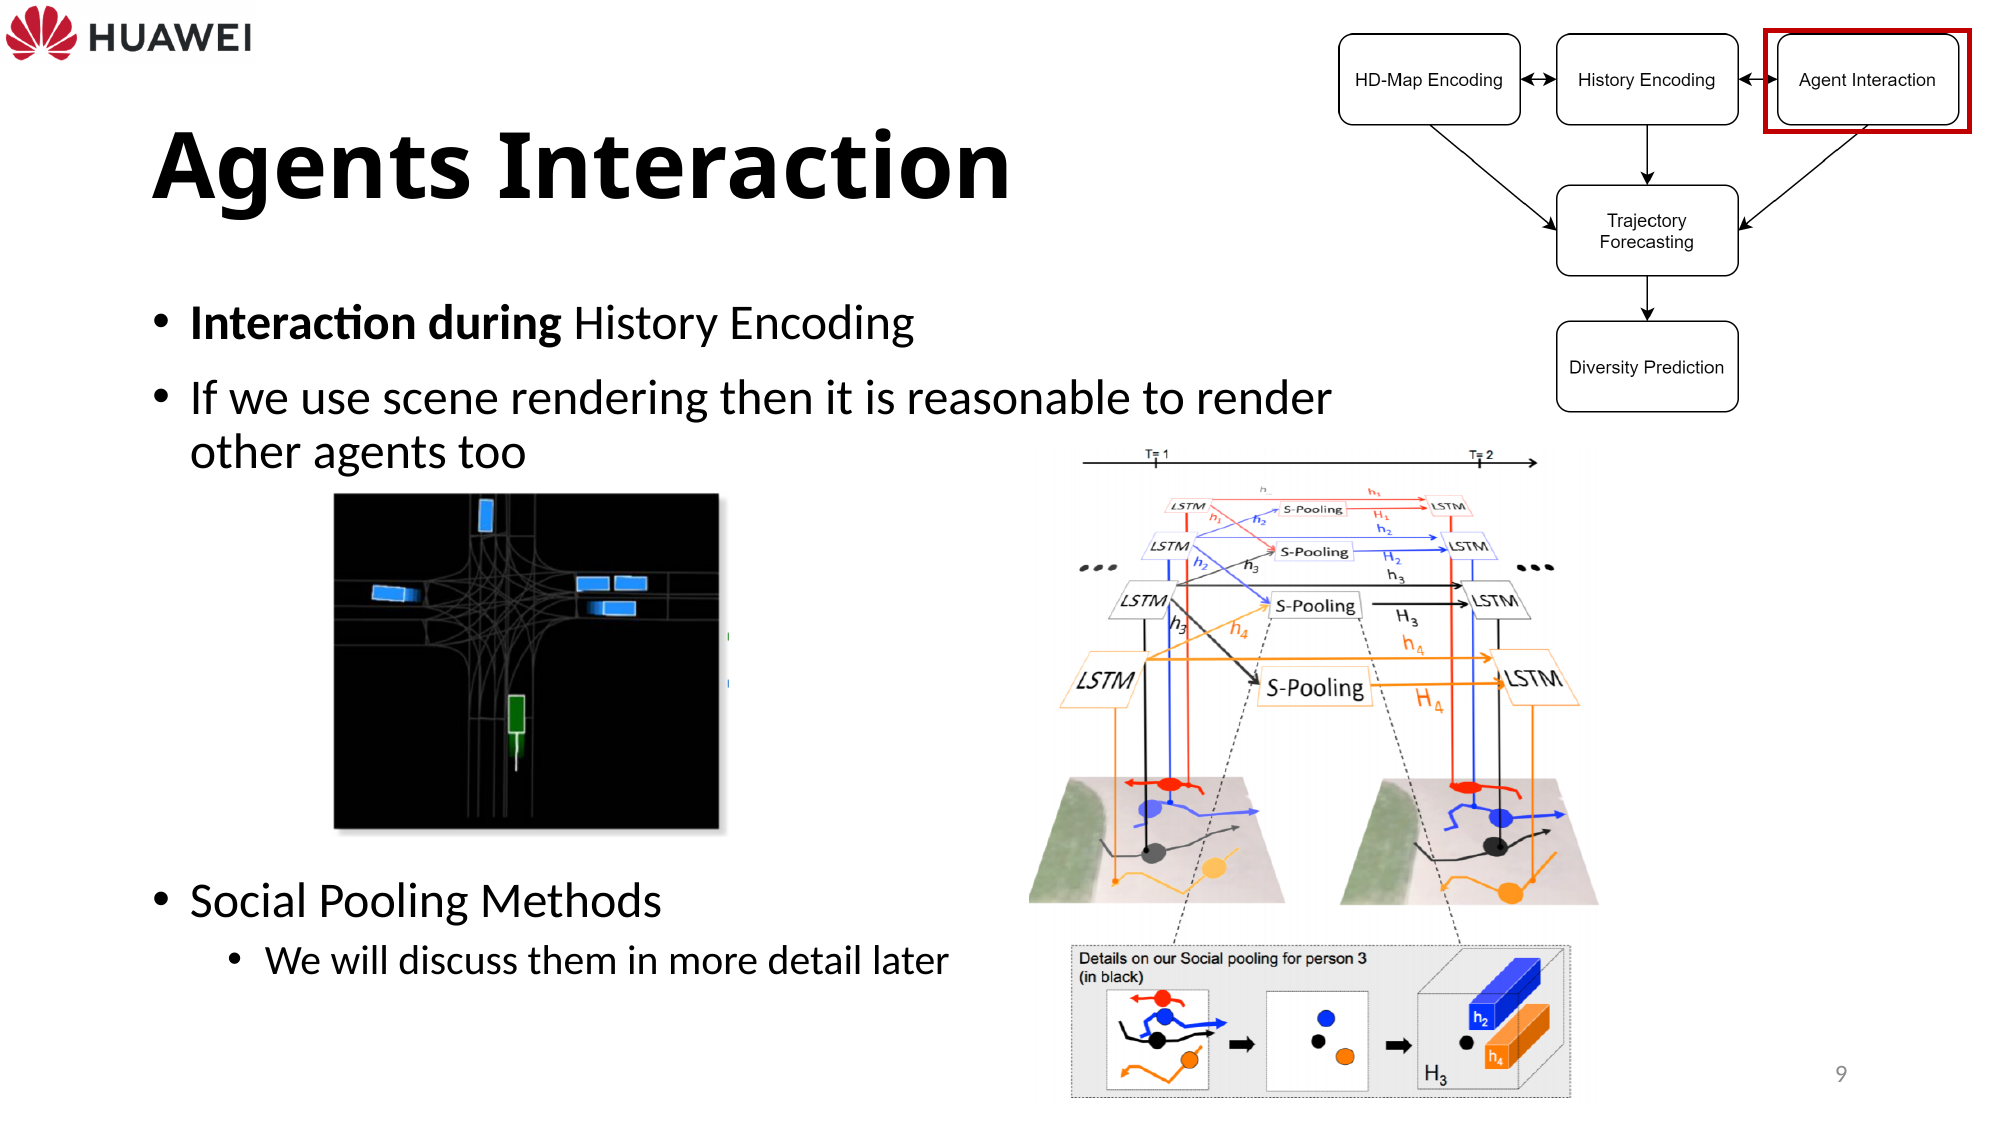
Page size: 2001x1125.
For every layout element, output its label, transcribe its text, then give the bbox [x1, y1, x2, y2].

picture [1338, 33, 1961, 414]
slide_number 9 [1600, 1042, 1863, 1103]
list Interaction during History Encoding If we use scene rendering then it is reasonable to render other agents too Social Pooling Methods We will discuss them in more detail later [137, 288, 1391, 1014]
picture [324, 482, 729, 837]
picture [1029, 445, 1600, 1105]
title Agents Interaction [137, 59, 1338, 278]
text_box [1764, 29, 1971, 132]
picture [0, 0, 257, 67]
